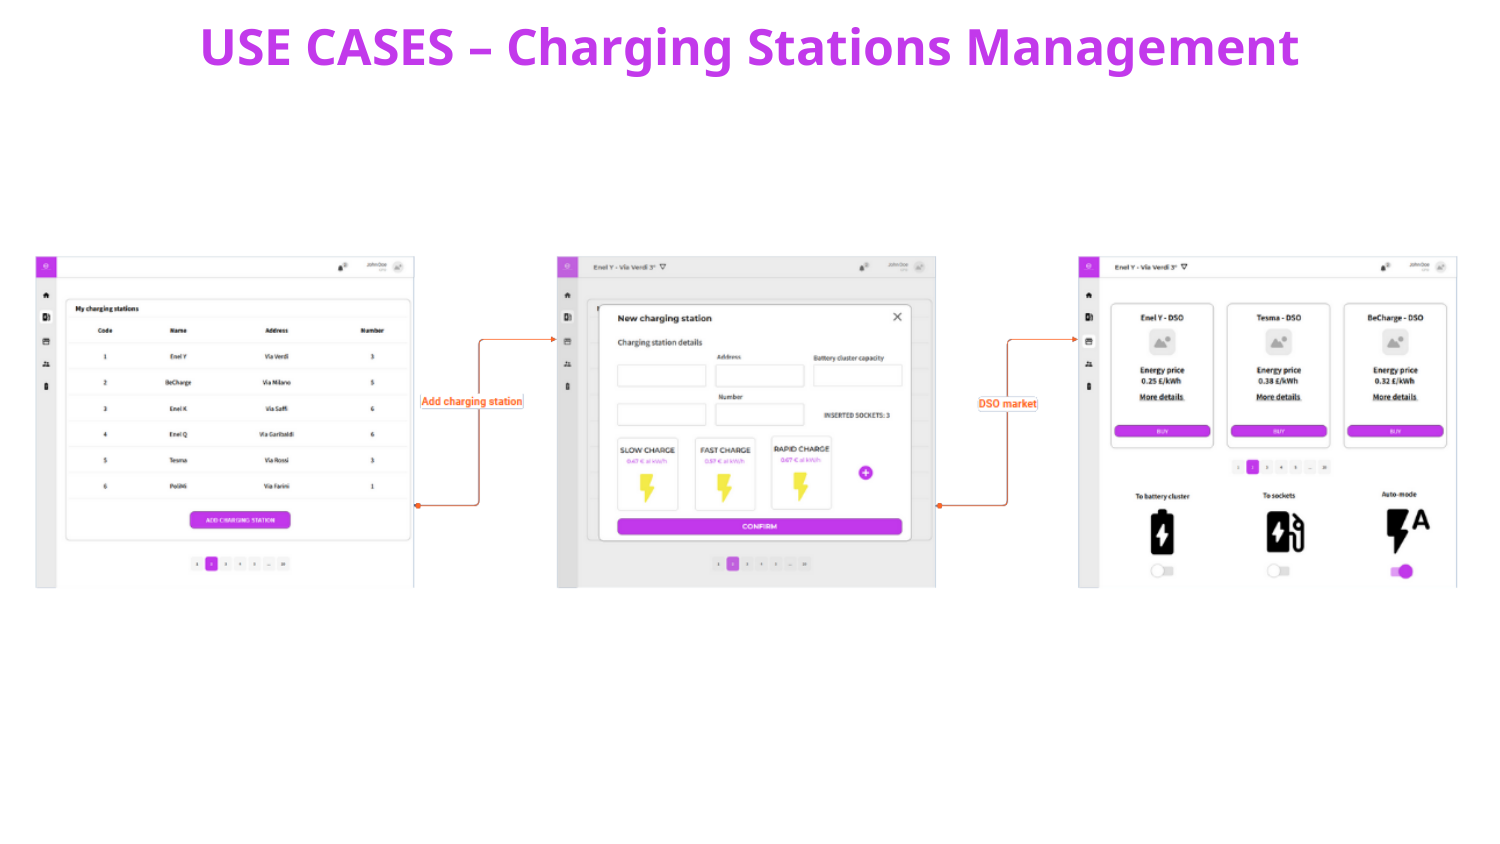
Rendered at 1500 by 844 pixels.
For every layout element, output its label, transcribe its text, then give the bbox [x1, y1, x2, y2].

picture [25, 234, 1474, 609]
title USE CASES – Charging Stations Management [0, 0, 1500, 79]
